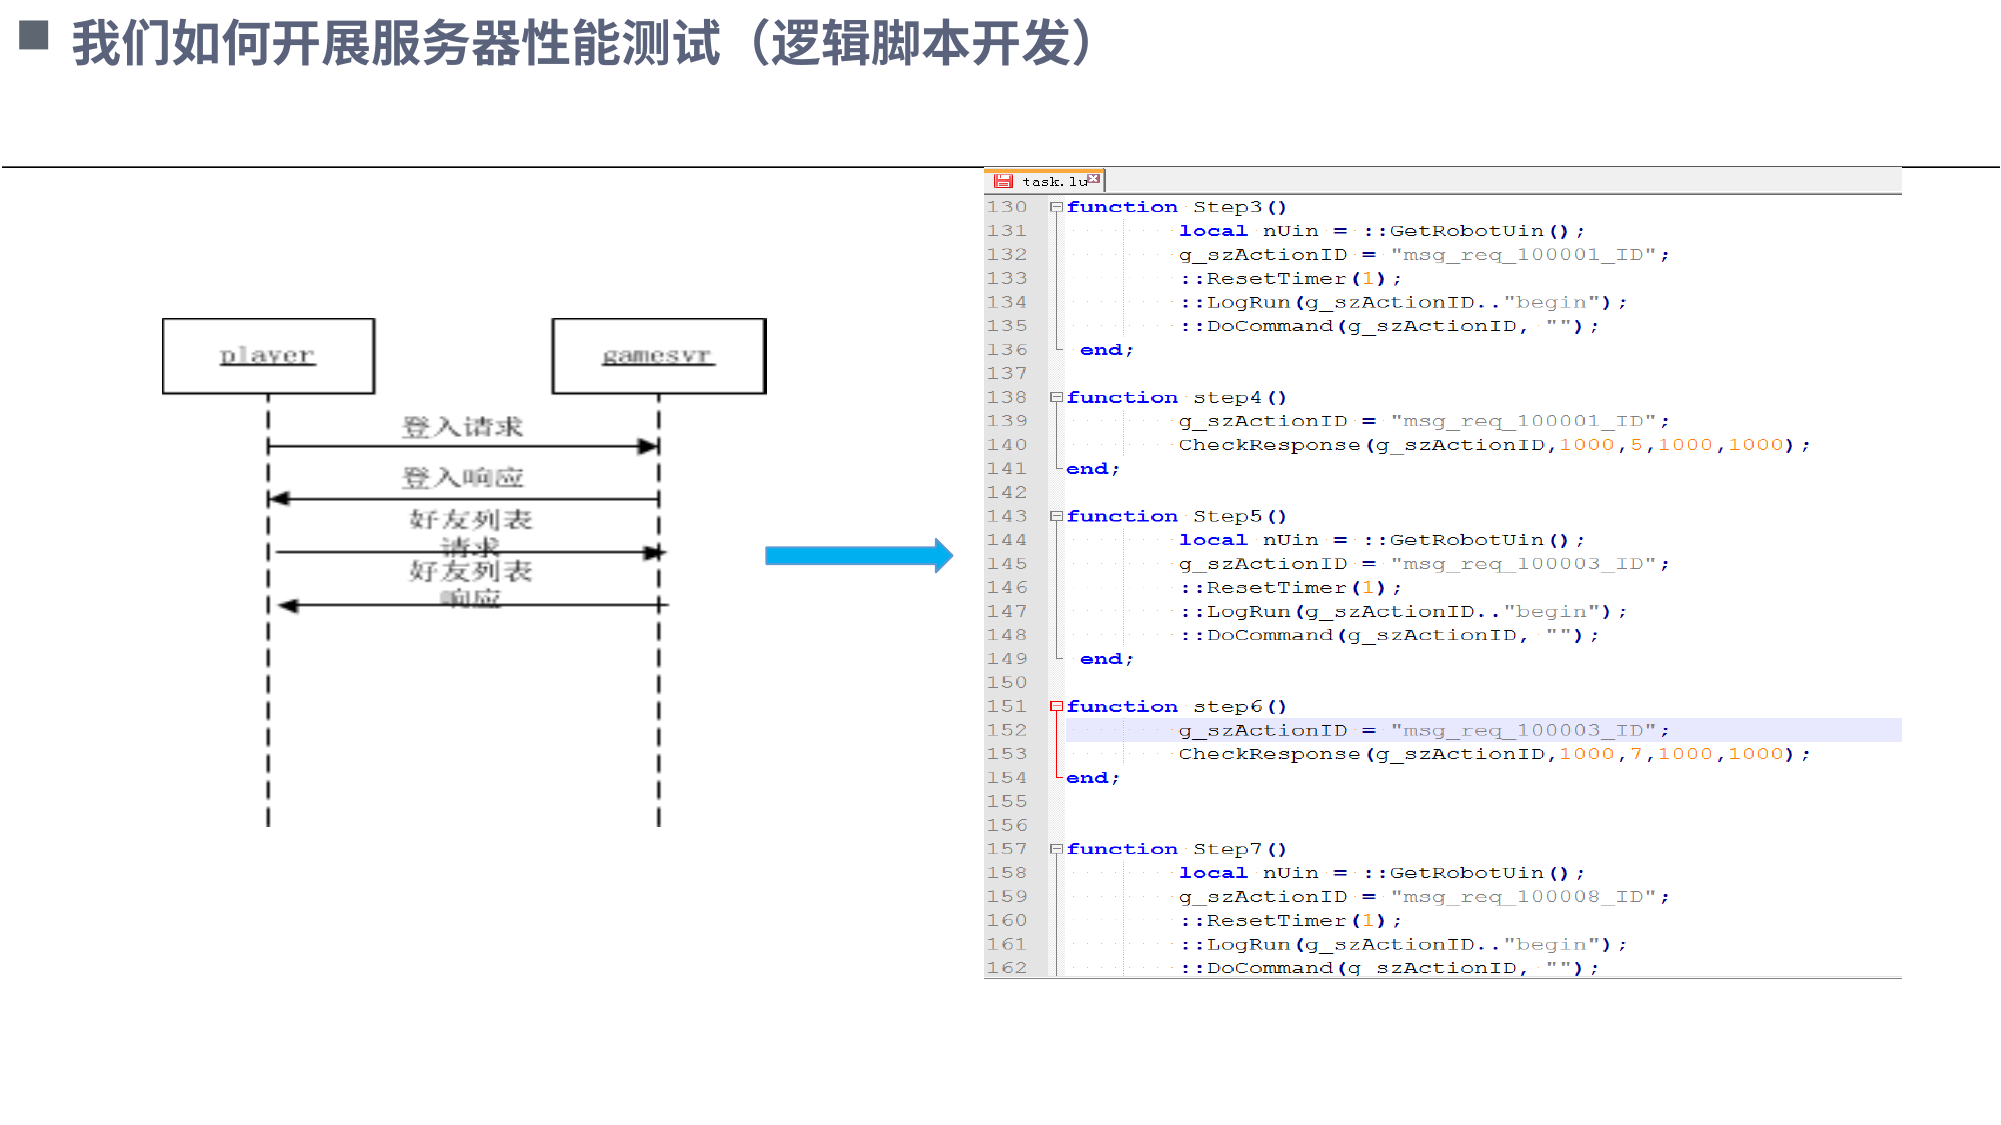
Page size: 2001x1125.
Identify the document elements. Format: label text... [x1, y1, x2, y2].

text_box 我们如何开展服务器性能测试（逻辑脚本开发） [12, 9, 1124, 72]
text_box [1, 166, 2000, 979]
